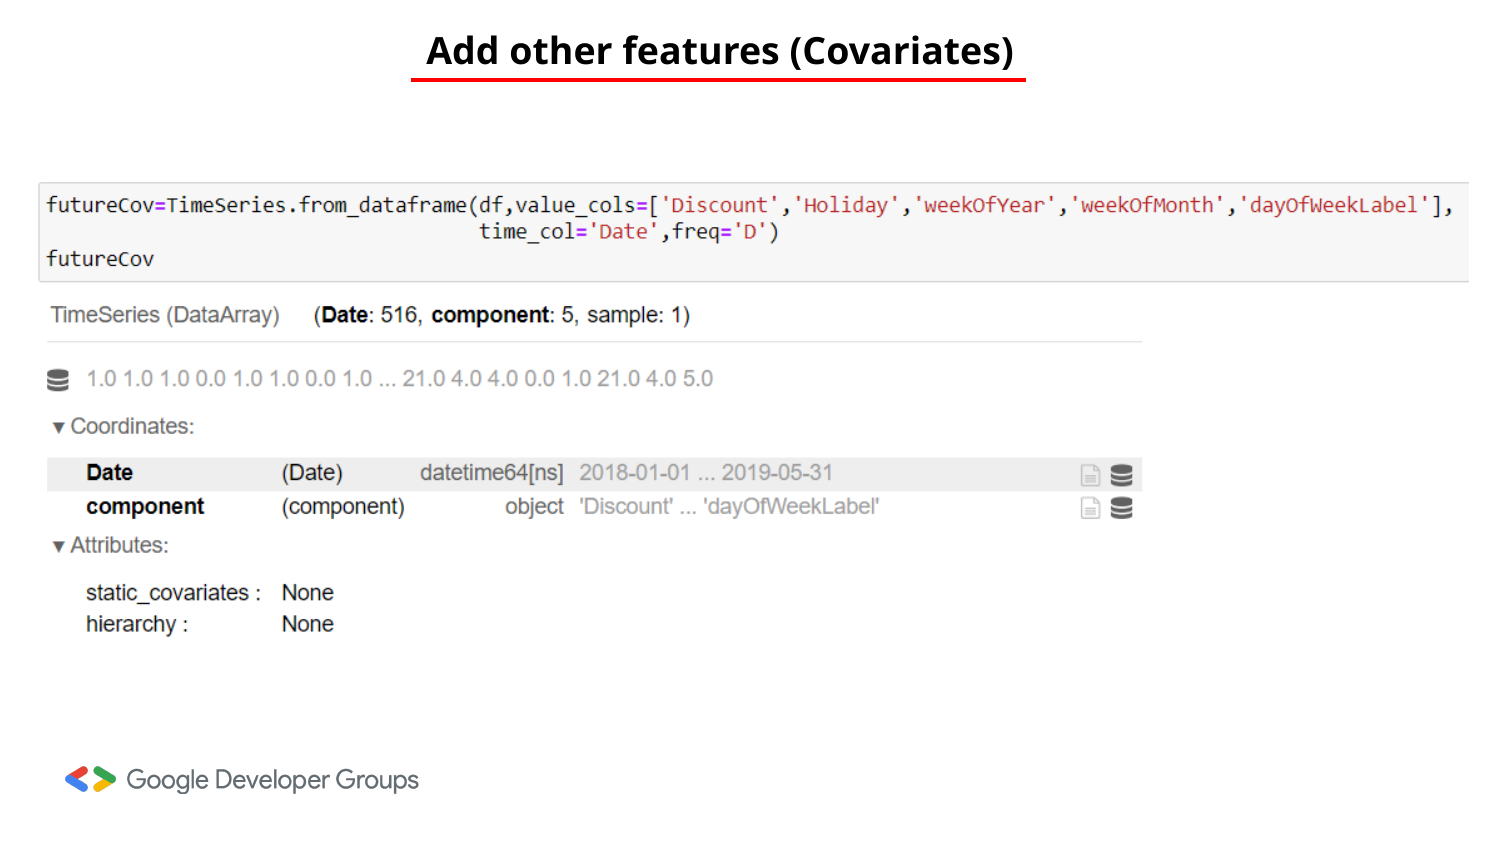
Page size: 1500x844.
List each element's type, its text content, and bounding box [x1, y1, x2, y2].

picture [31, 170, 1469, 648]
picture [64, 766, 419, 794]
text_box Add other features (Covariates) [286, 19, 1155, 79]
